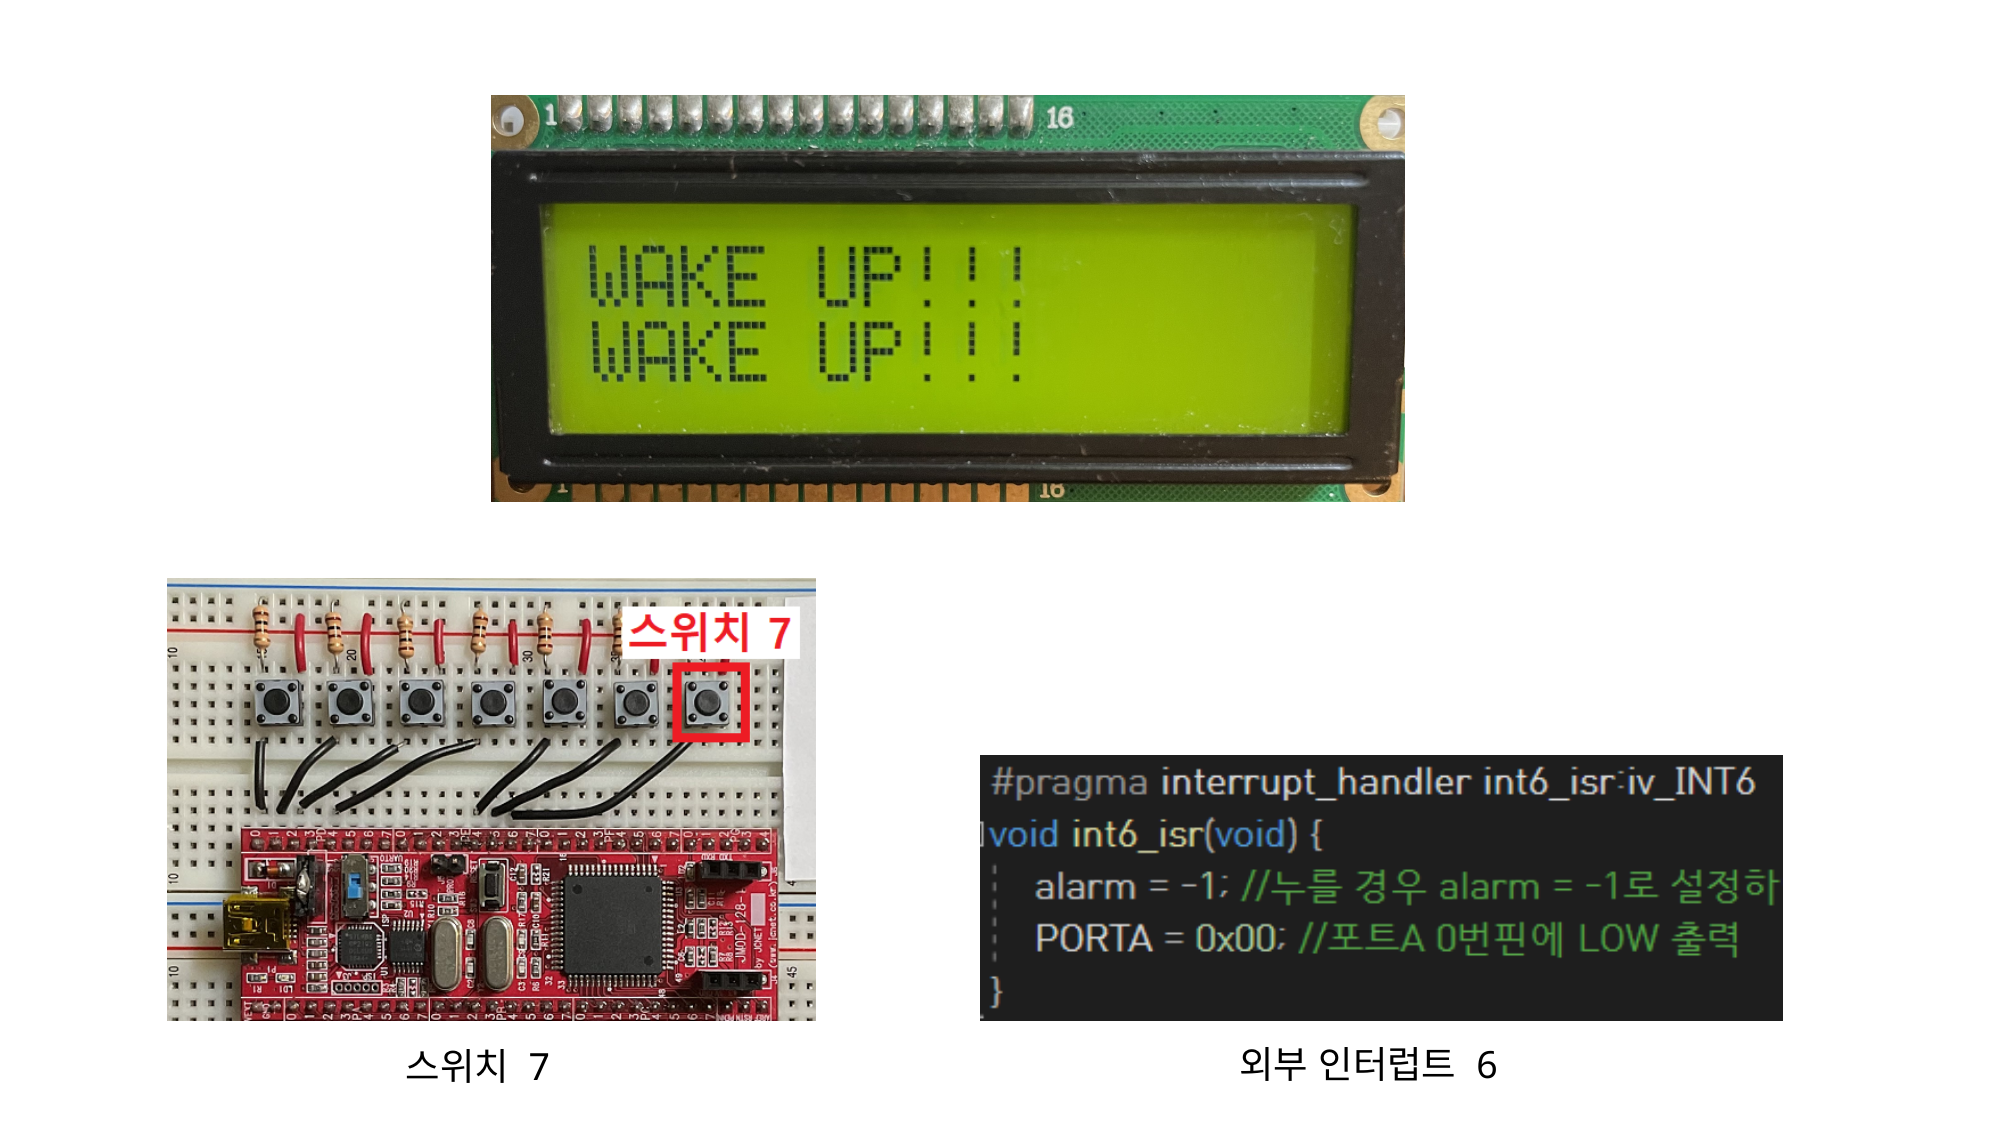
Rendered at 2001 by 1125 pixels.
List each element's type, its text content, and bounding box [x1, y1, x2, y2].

picture [167, 578, 816, 1021]
text_box 스위치 7 [390, 1035, 594, 1096]
picture [979, 755, 1783, 1021]
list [491, 95, 1405, 502]
text_box 외부 인터럽트 6 [1224, 1033, 1645, 1094]
